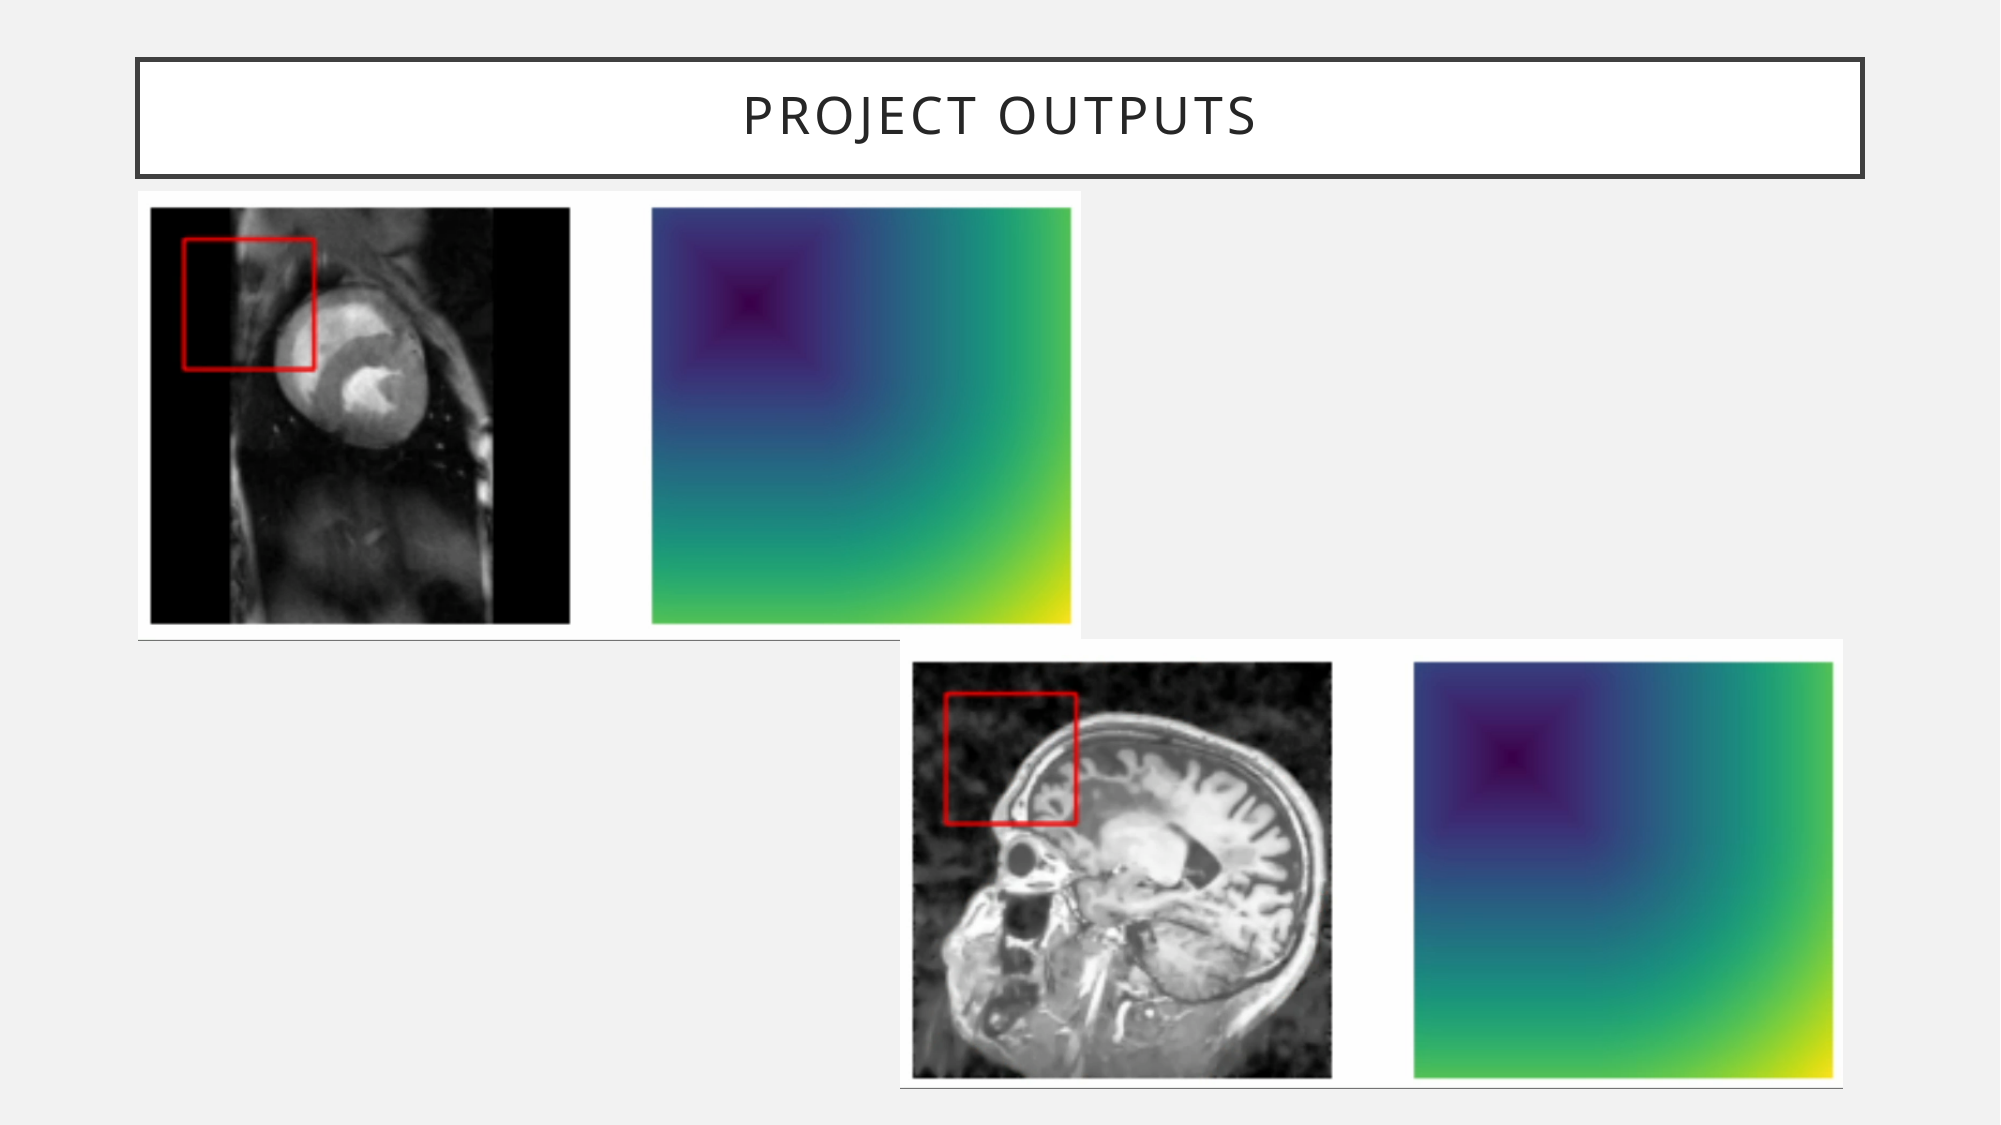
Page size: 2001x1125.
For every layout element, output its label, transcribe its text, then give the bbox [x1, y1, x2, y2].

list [137, 190, 1082, 642]
title Project Outputs [135, 57, 1865, 179]
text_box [899, 638, 1844, 1090]
